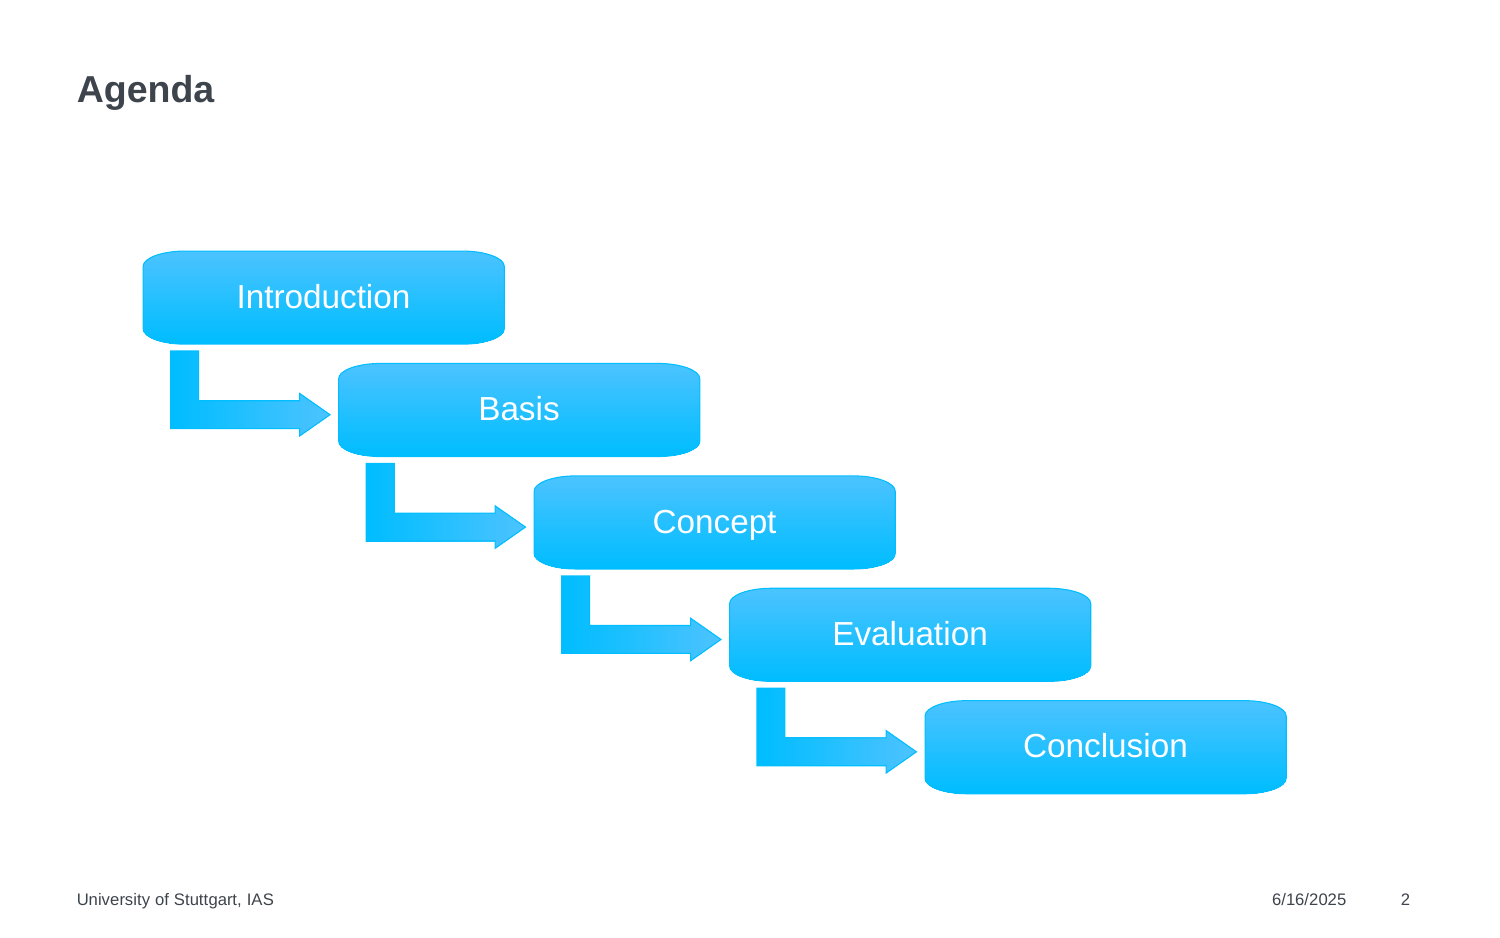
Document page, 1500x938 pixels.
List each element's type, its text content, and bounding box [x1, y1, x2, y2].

footer University of Stuttgart, IAS [76, 888, 1072, 910]
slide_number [1272, 888, 1360, 910]
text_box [143, 251, 1287, 794]
title Agenda [76, 64, 1424, 111]
slide_number 2 [1400, 888, 1438, 910]
